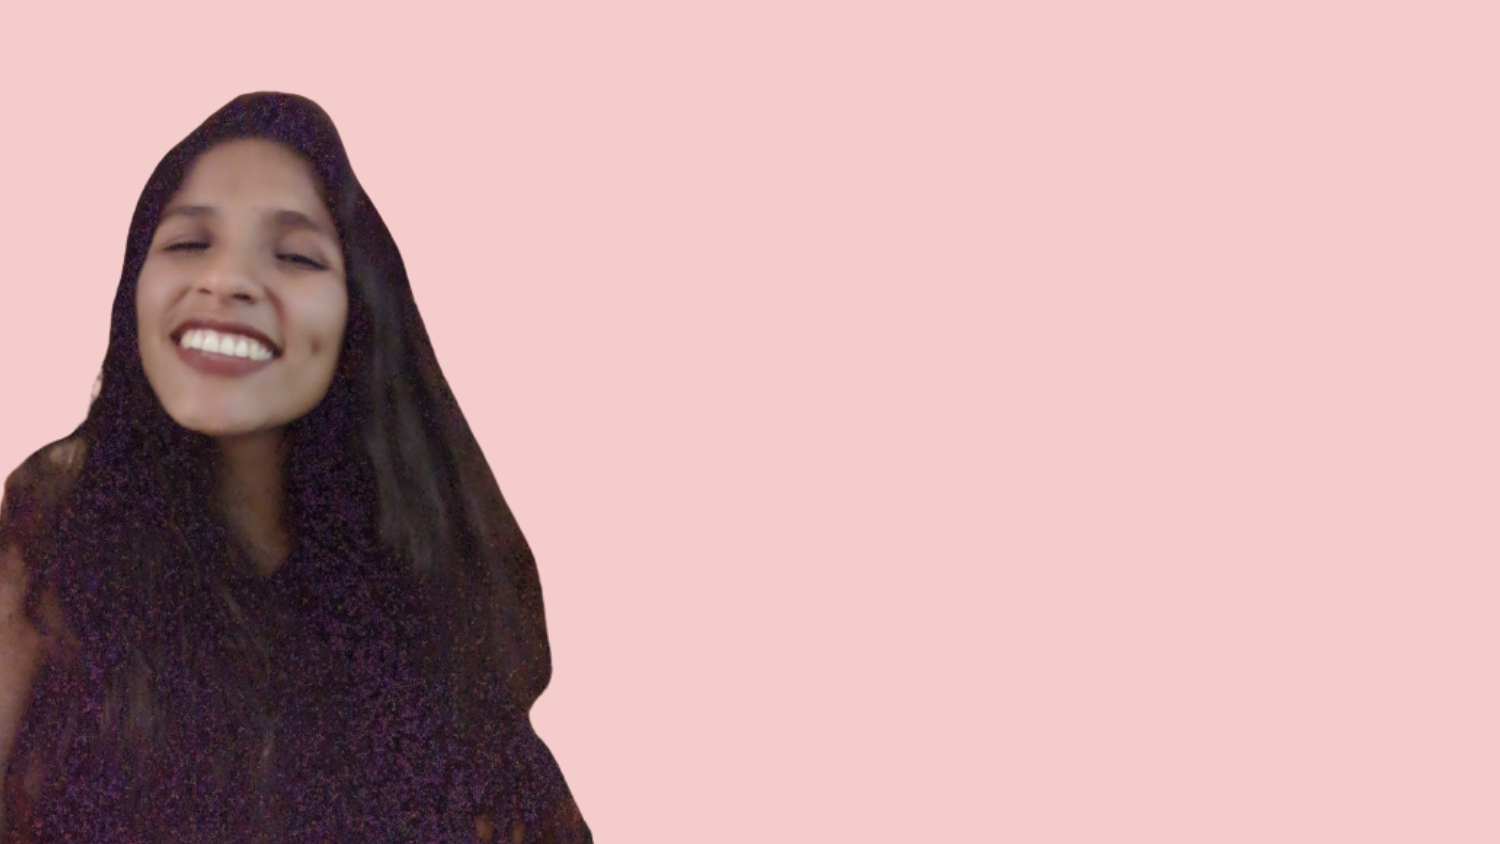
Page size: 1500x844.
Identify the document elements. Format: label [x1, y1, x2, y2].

picture [0, 15, 613, 844]
text_box [0, 0, 1500, 844]
